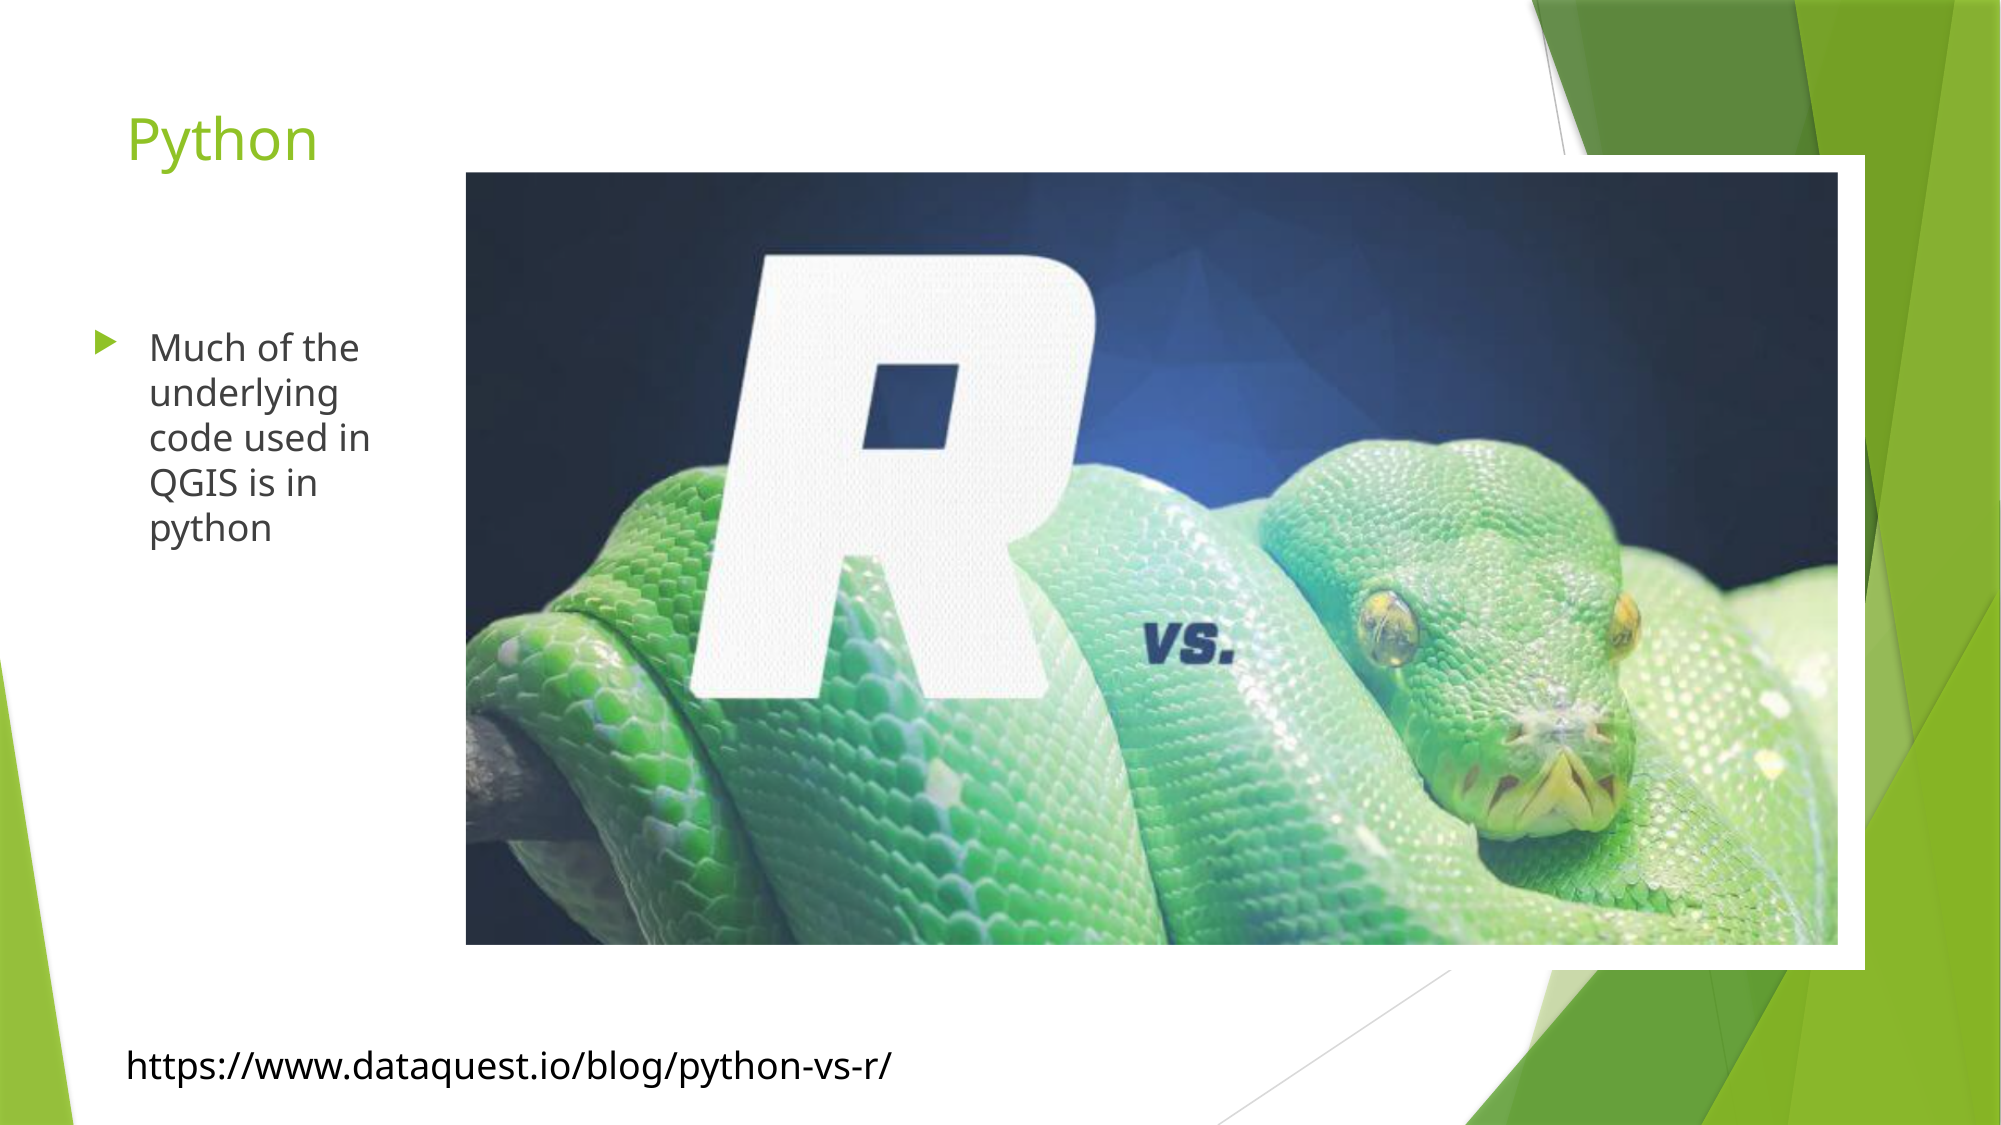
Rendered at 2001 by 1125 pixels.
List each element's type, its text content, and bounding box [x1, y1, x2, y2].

list Much of the underlying code used in QGIS is in python [77, 316, 435, 935]
picture [440, 155, 1866, 970]
title Python [111, 99, 867, 316]
text_box https://www.dataquest.io/blog/python-vs-r/ [110, 1034, 1112, 1094]
